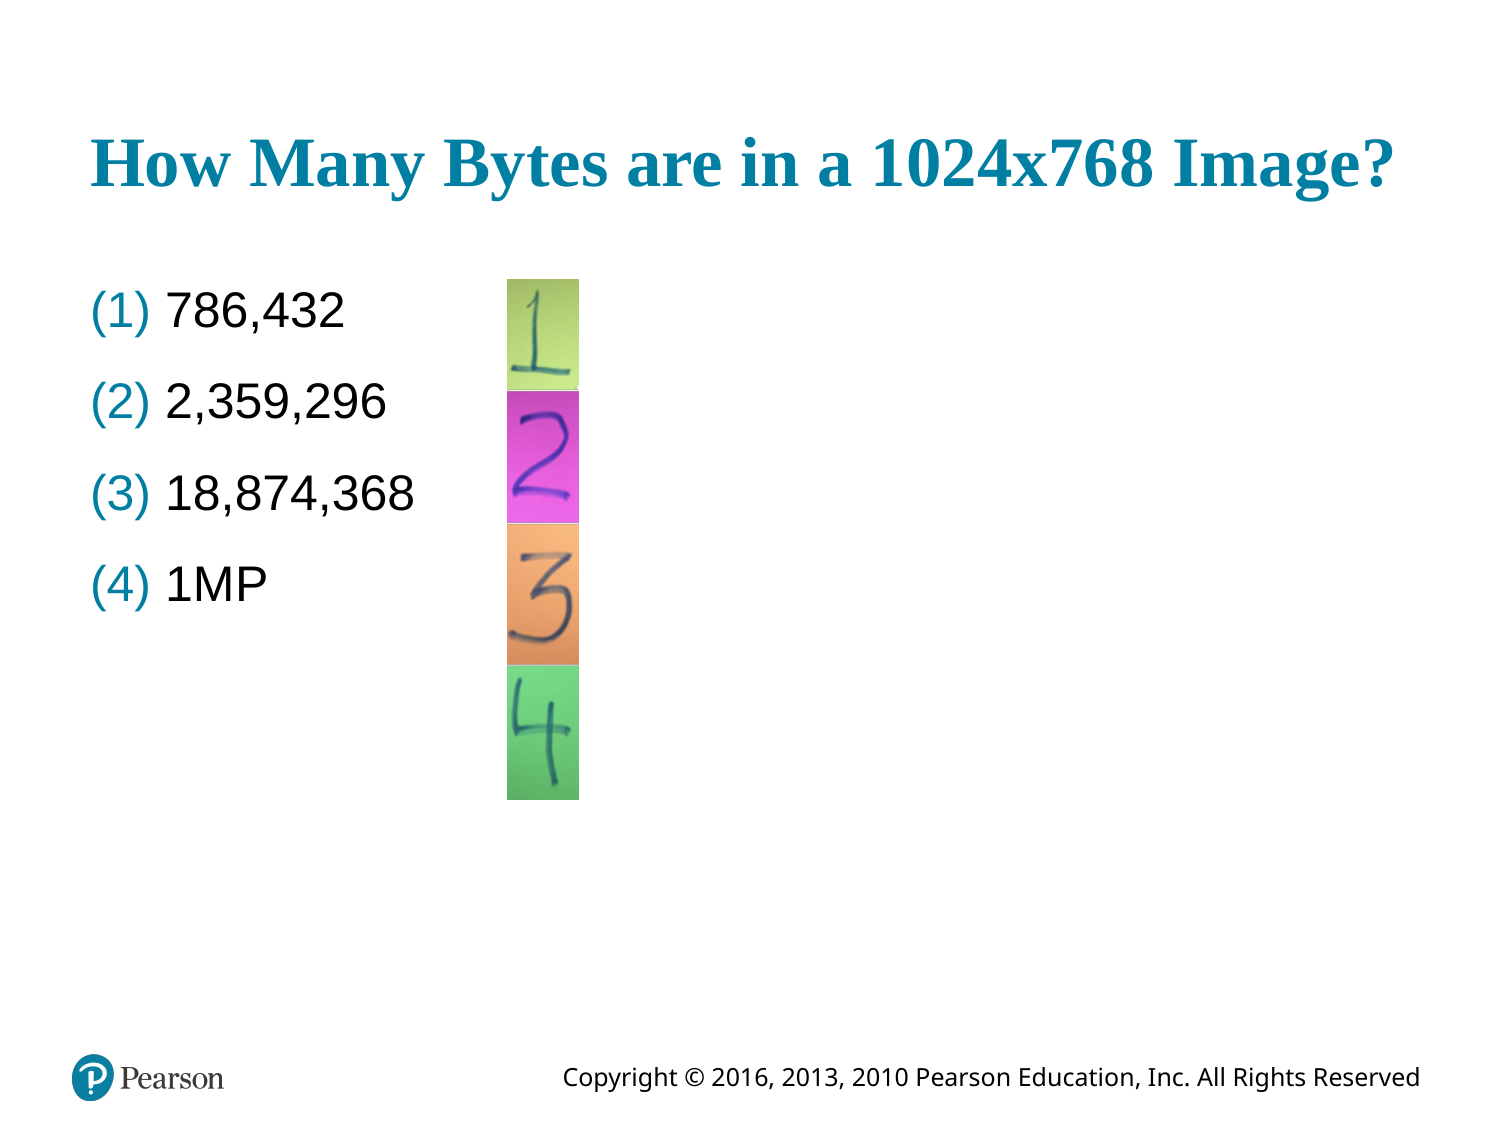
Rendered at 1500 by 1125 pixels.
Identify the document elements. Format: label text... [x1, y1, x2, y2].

picture [506, 279, 579, 800]
picture [72, 1087, 83, 1101]
picture [80, 1063, 106, 1088]
picture [98, 1054, 224, 1101]
picture [72, 1054, 88, 1070]
list (1) 786,432 (2) 2,359,296 (3) 18,874,368 (4) 1M P [75, 262, 494, 1005]
title How Many Bytes are in a 1024x768 Image? [75, 35, 1425, 216]
